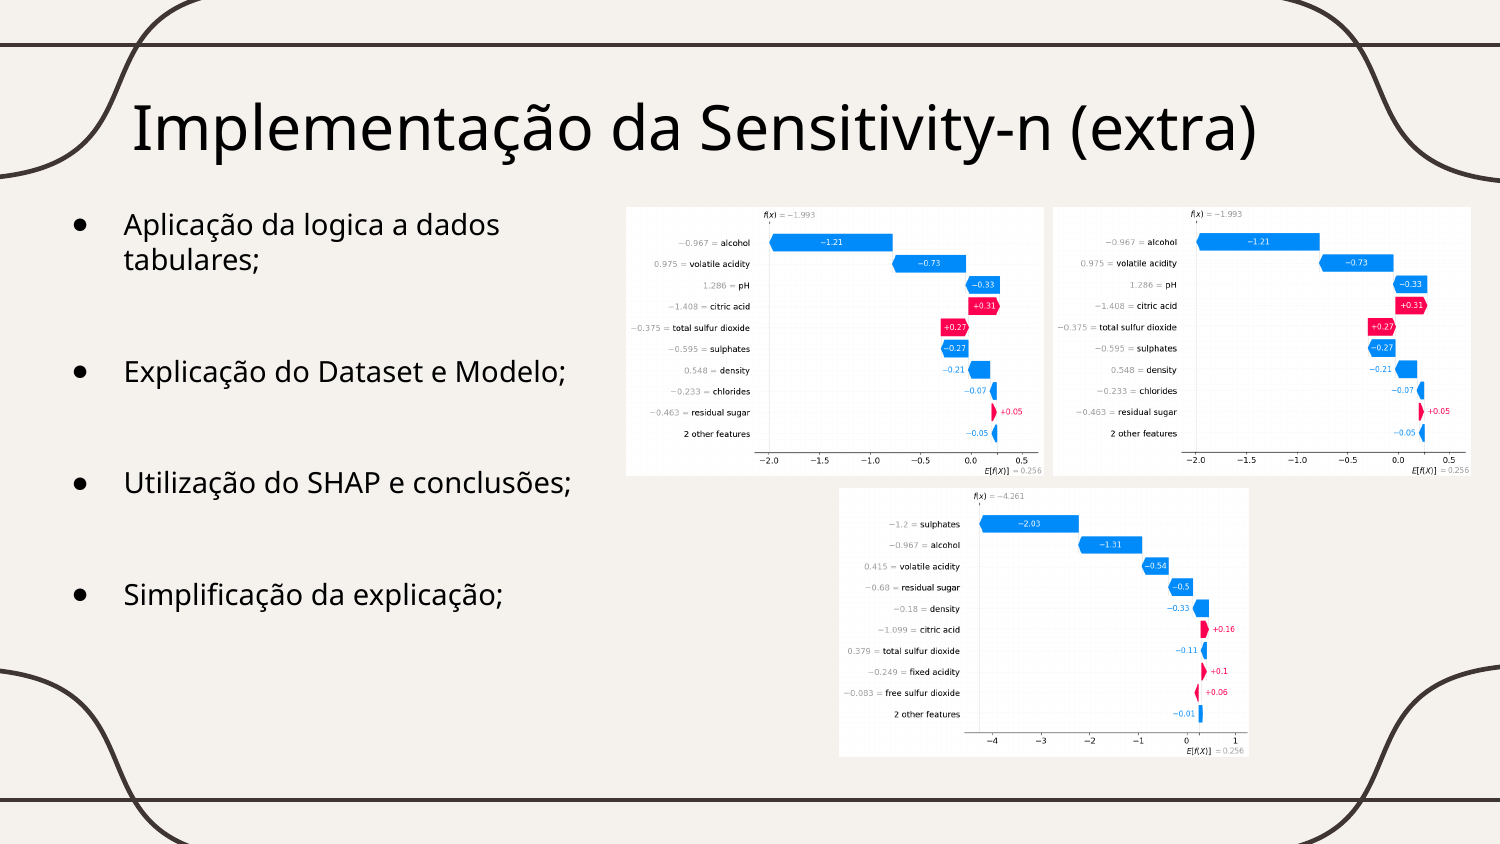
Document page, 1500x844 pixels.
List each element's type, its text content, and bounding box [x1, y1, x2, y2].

title Implementação da Sensitivity-n (extra) [116, 72, 1383, 167]
picture [1052, 207, 1471, 477]
picture [839, 487, 1249, 757]
picture [626, 207, 1045, 477]
text_box Aplicação da logica a dados tabulares; Explicação do Dataset e Modelo; Utilização do SHAP e conclusões; Simplificação da explicação; [33, 191, 618, 653]
